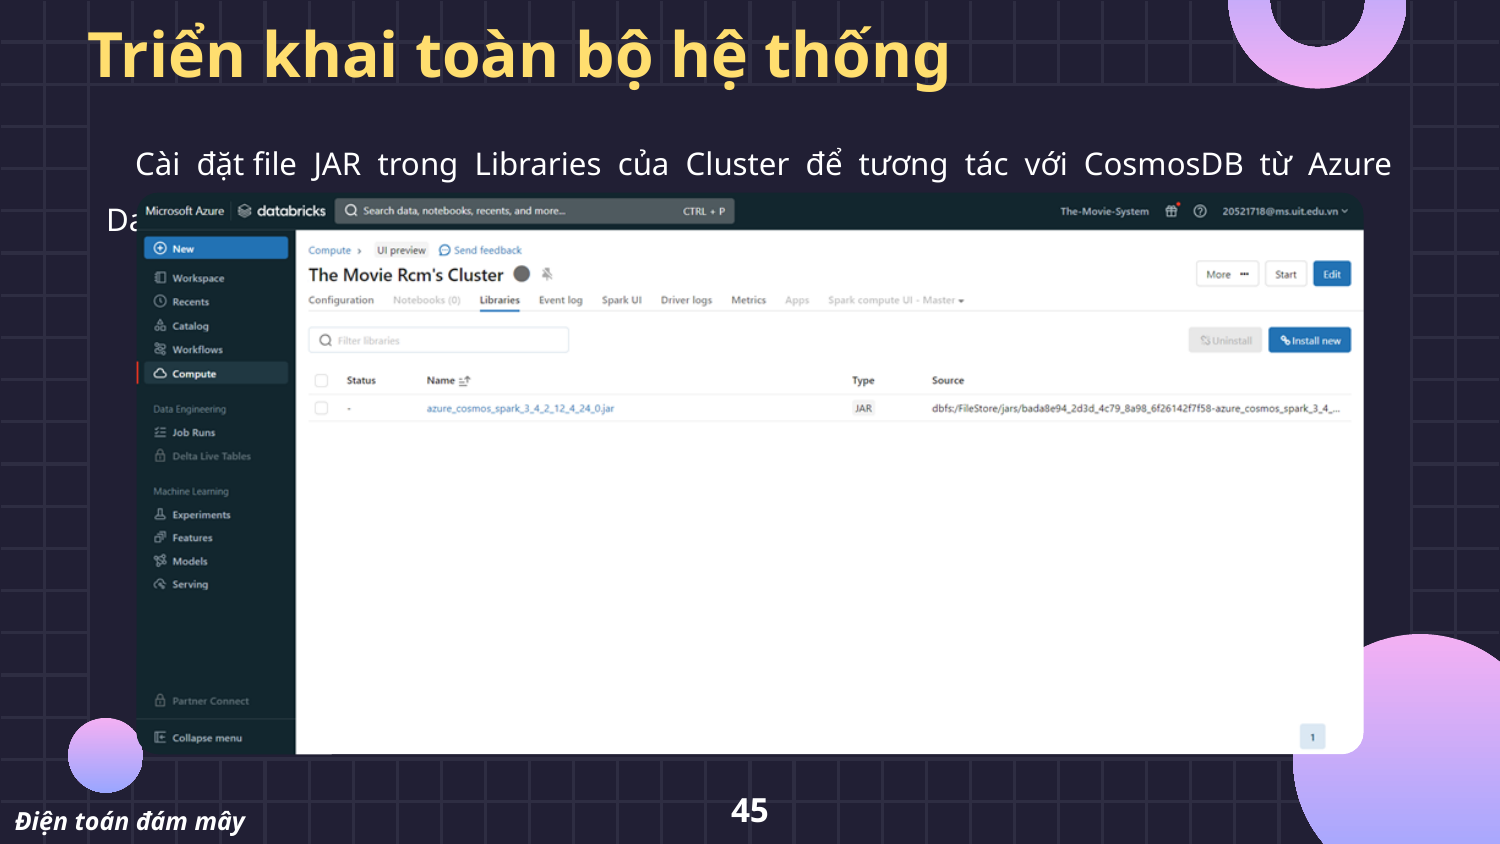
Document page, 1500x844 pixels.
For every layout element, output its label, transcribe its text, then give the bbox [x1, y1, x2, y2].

picture [136, 192, 1364, 755]
text_box 45 [712, 782, 788, 843]
subtitle Cài đặt file JAR trong Libraries của Cluster để tương tác với CosmosDB từ Azure DataBrick [91, 110, 1409, 734]
title Triển khai toàn bộ hệ thống [72, 14, 1338, 90]
text_box Điện toán đám mây [0, 783, 492, 844]
